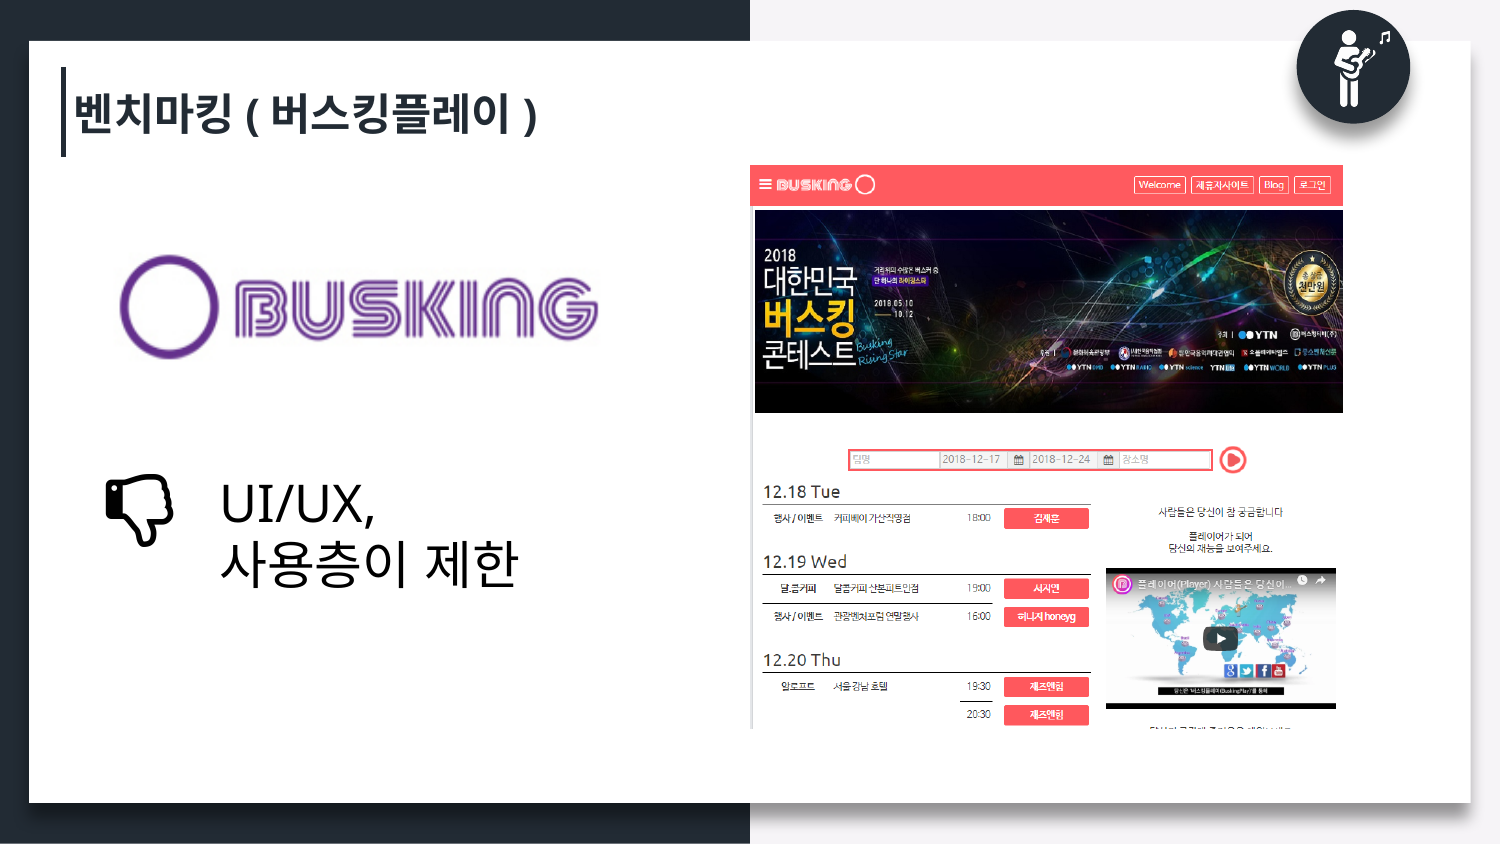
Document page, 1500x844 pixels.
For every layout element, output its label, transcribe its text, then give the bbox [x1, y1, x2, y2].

picture [103, 474, 176, 547]
text_box UI/UX, 사용층이 제한 [204, 462, 658, 603]
text_box 벤치마킹(버스킹플레이) [59, 79, 553, 147]
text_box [1303, 14, 1410, 123]
picture [89, 219, 627, 387]
picture [750, 165, 1343, 729]
